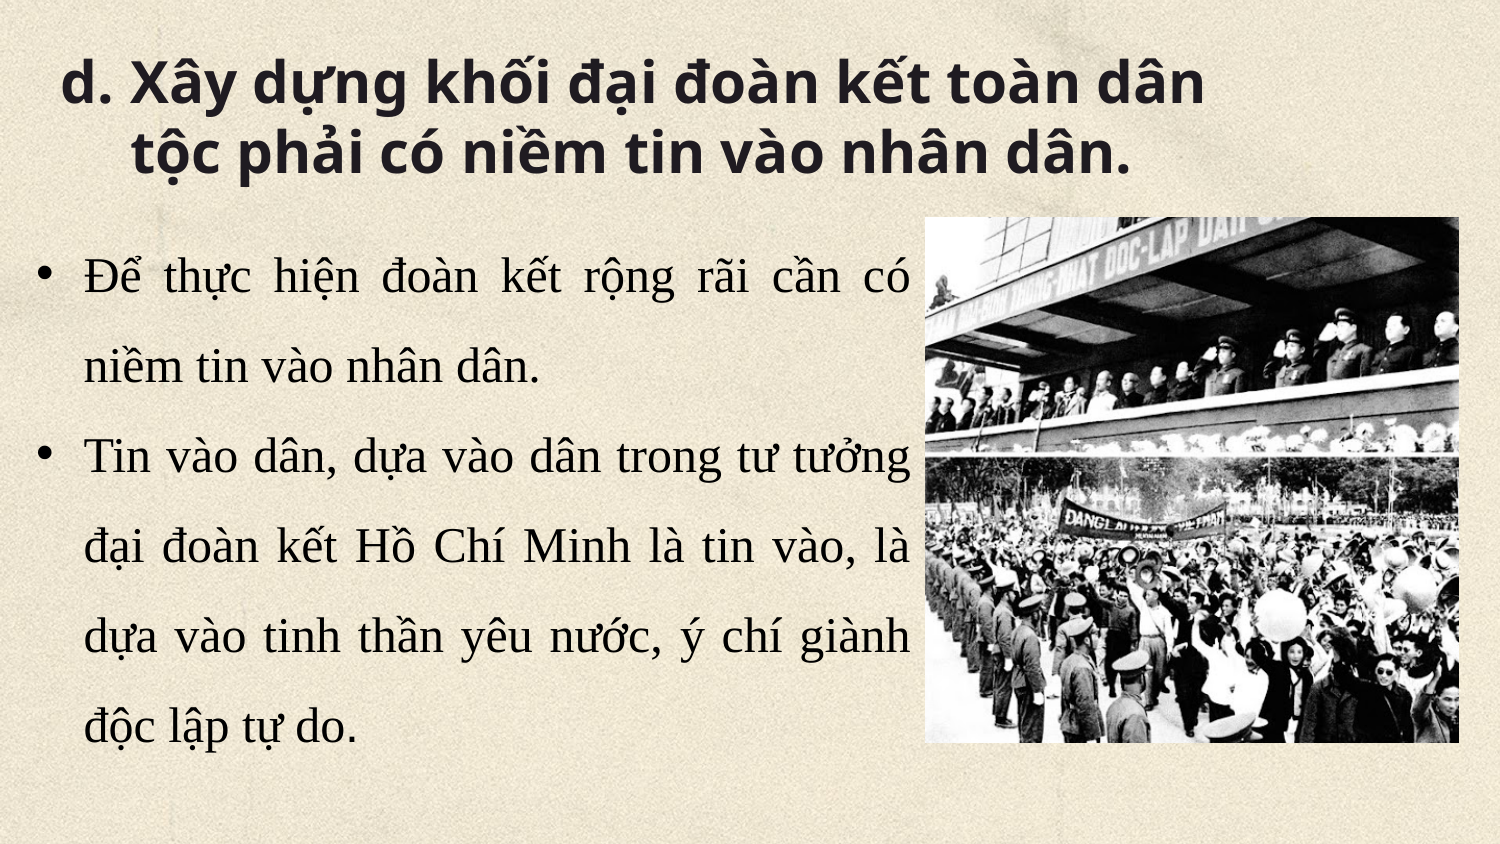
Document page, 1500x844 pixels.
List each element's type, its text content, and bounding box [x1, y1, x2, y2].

title Xây dựng khối đại đoàn kết toàn dân tộc phải có niềm tin vào nhân dân. [31, 0, 1303, 216]
text_box Để thực hiện đoàn kết rộng rãi cần có niềm tin vào nhân dân. Tin vào dân, dựa vào dân trong tư tưởng đại đoàn kết Hồ Chí Minh là tin vào, là dựa vào tinh thần yêu nước, ý chí giành độc lập tự do. [21, 148, 926, 760]
picture [0, 0, 1500, 844]
